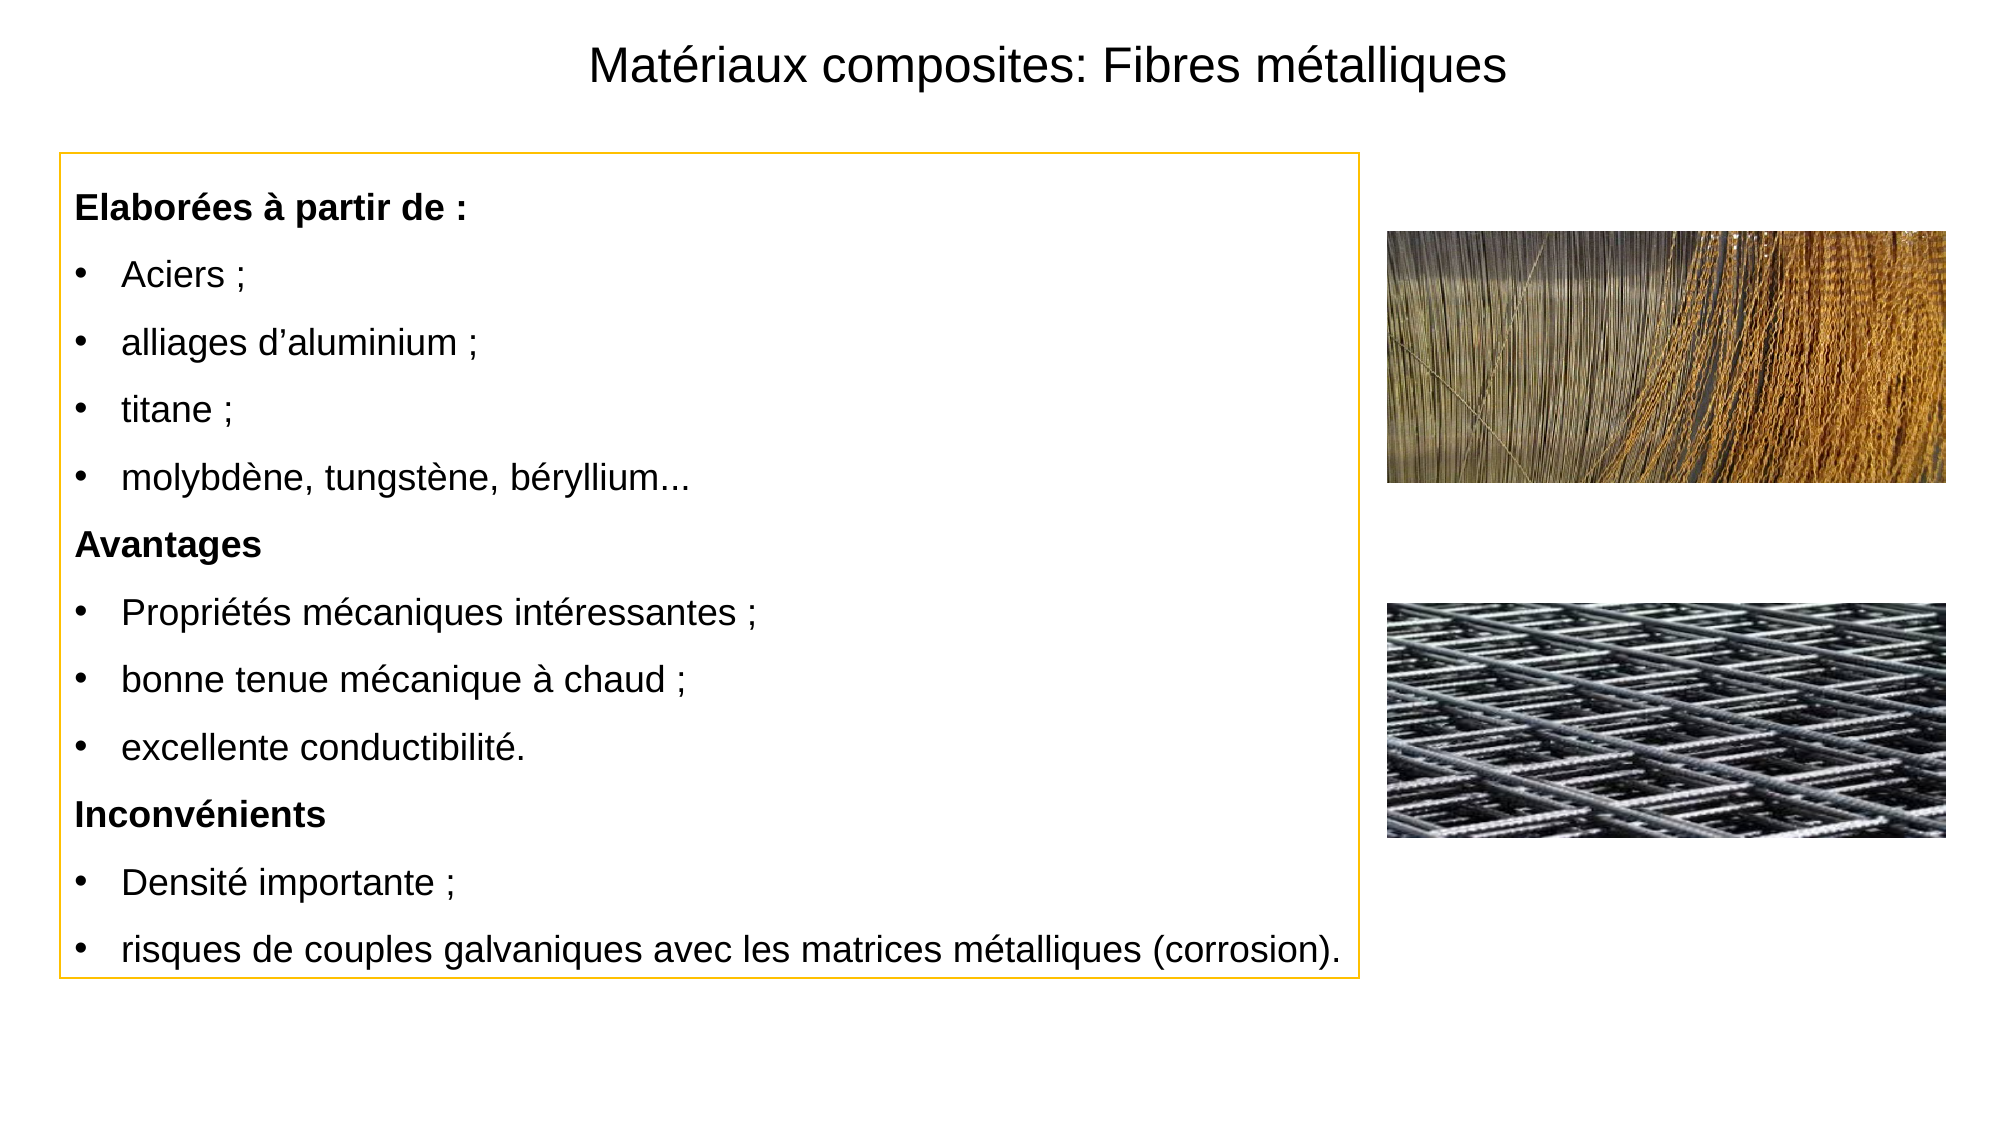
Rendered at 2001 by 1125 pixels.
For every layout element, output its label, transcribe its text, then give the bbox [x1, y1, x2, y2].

text_box Matériaux composites: Fibres métalliques [241, 22, 1855, 110]
picture [1387, 231, 1946, 483]
picture [1387, 603, 1946, 838]
text_box Elaborées à partir de : Aciers ; alliages d’aluminium ; titane ; molybdène, tungstène, béryllium... Avantages Propriétés mécaniques intéressantes ; bonne tenue mécanique à chaud ; excellente conductibilité. Inconvénients Densité importante ; risques de couples galvaniques avec les matrices métalliques (corrosion). [59, 152, 1360, 979]
